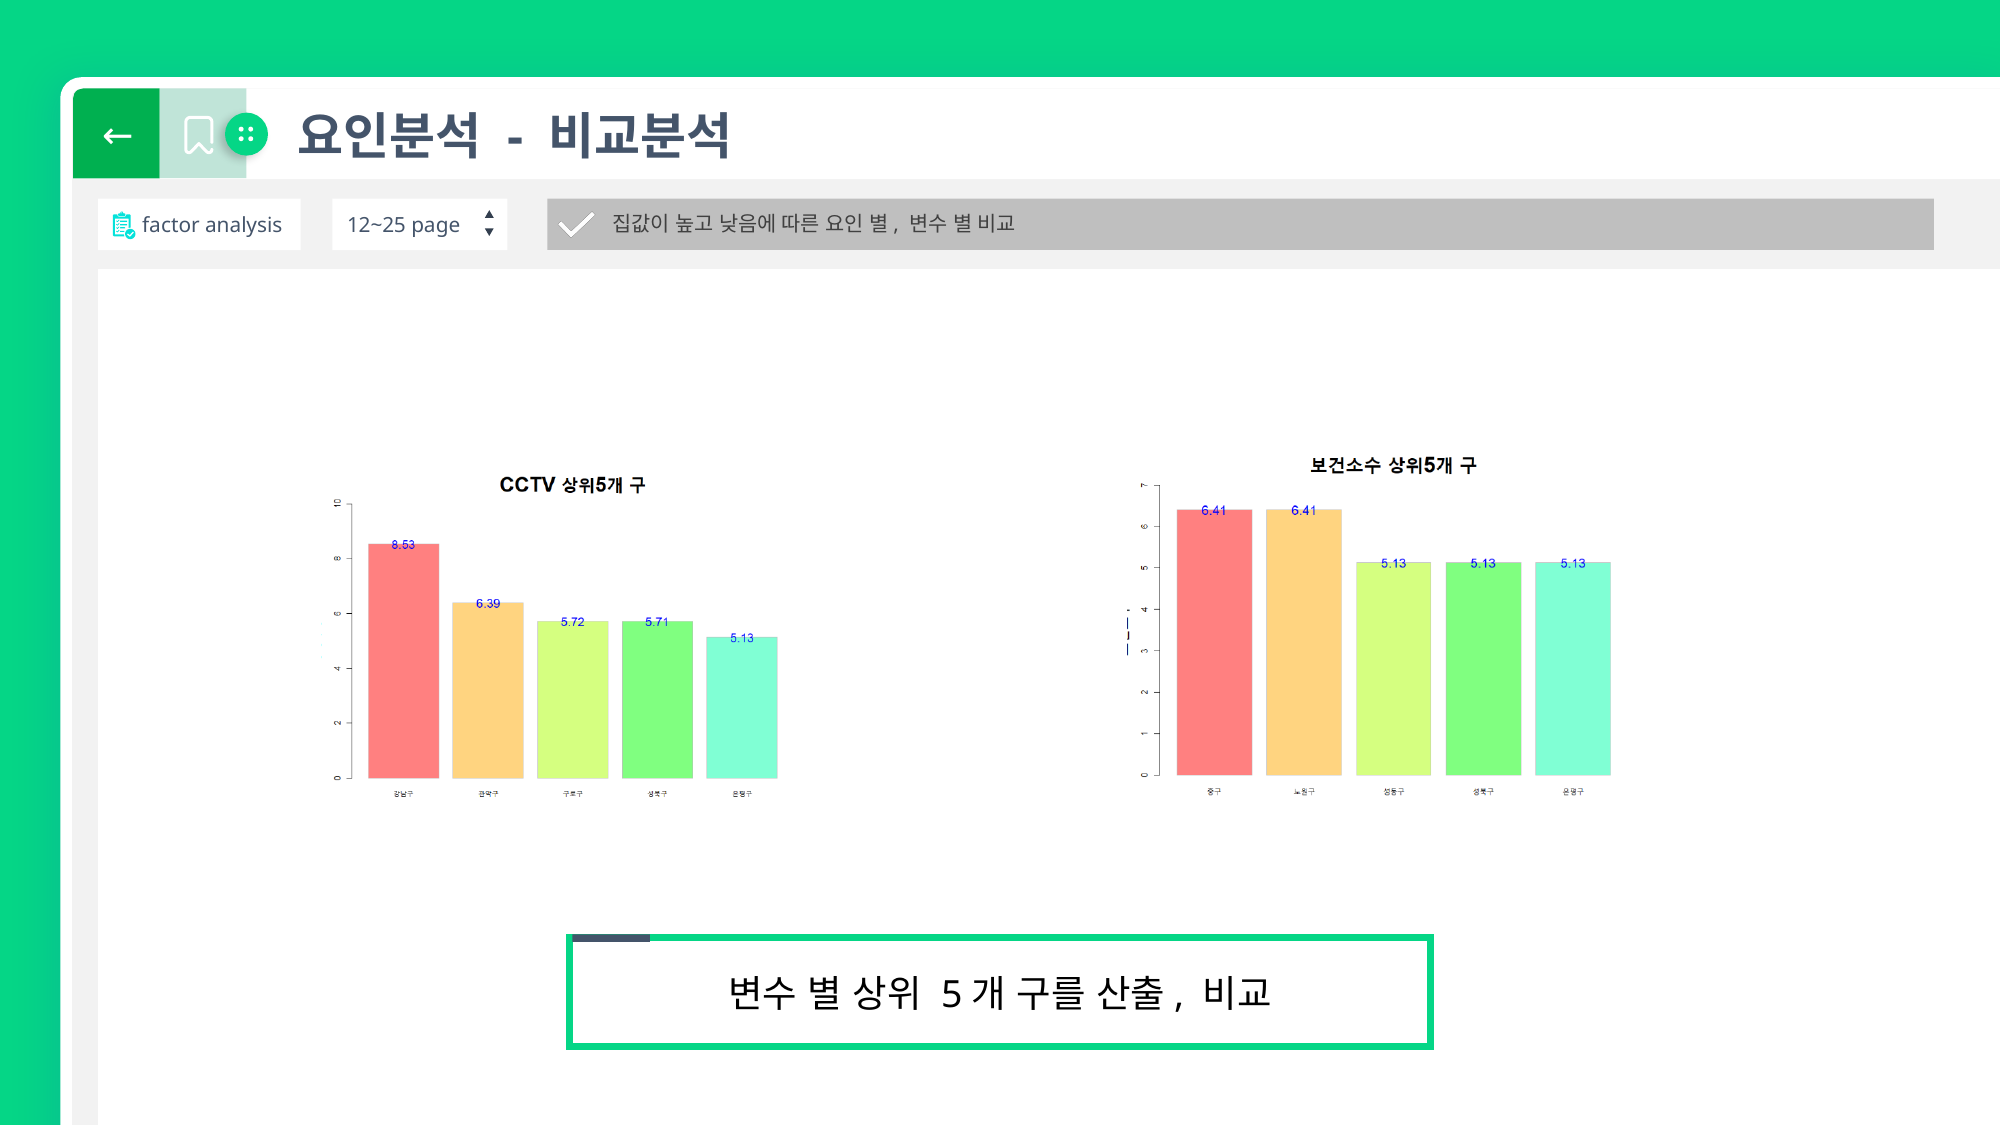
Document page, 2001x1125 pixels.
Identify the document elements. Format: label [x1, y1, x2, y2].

picture [321, 463, 824, 828]
picture [557, 205, 596, 244]
text_box [66, 82, 2000, 1125]
text_box [332, 198, 508, 251]
picture [1127, 442, 1660, 828]
